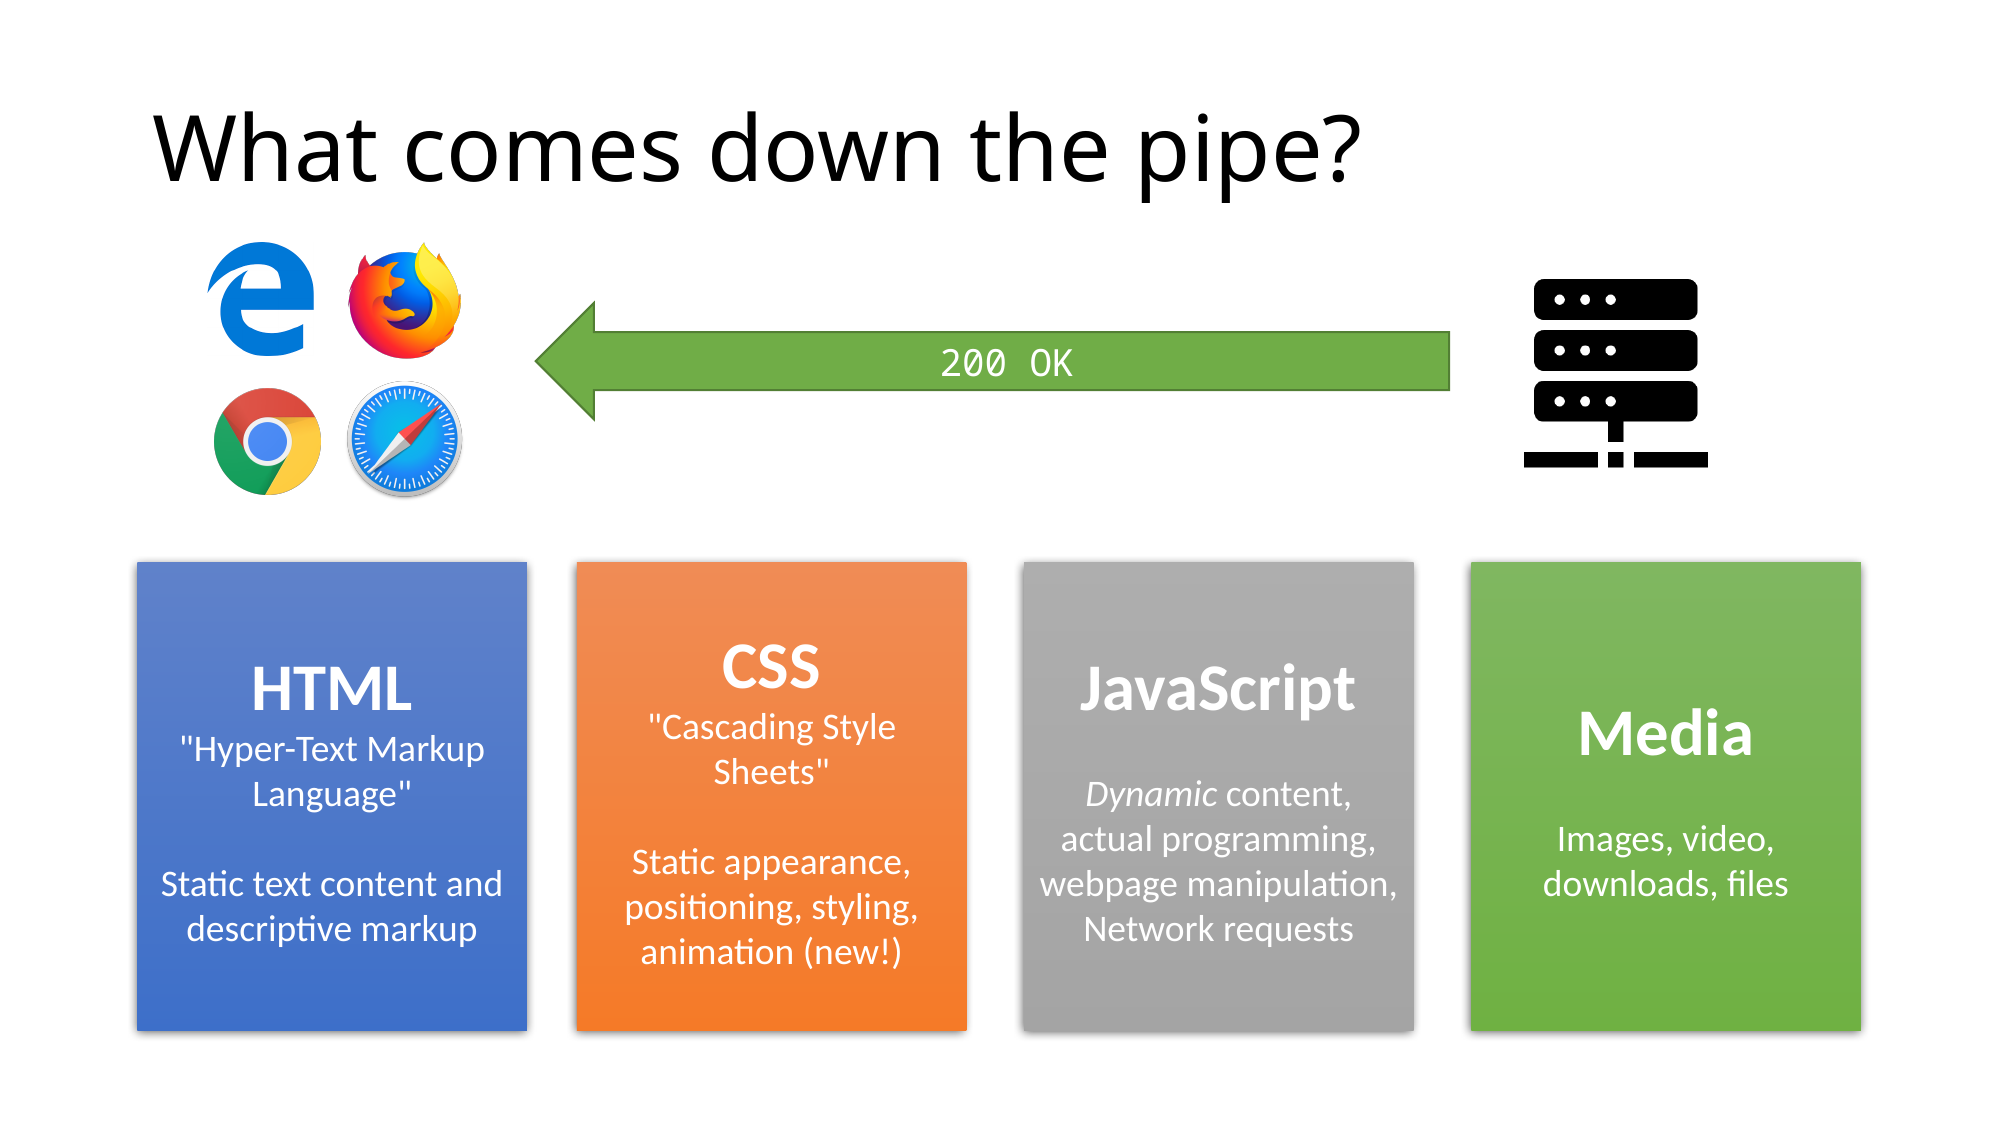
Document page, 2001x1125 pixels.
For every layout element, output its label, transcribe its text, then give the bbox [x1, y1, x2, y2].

picture [207, 242, 314, 356]
picture [344, 381, 465, 502]
text_box HTML "Hyper-Text Markup Language" Static text content and descriptive markup [137, 562, 527, 1031]
text_box Media Images, video, downloads, files [1471, 562, 1861, 1031]
title What comes down the pipe? [137, 84, 1863, 221]
picture [1493, 251, 1738, 496]
picture [214, 388, 321, 496]
text_box JavaScript Dynamic content, actual programming, webpage manipulation, Network requests [1024, 562, 1414, 1031]
text_box 200 OK [534, 300, 1451, 422]
text_box CSS "Cascading Style Sheets" Static appearance, positioning, styling, animation (new!) [576, 562, 967, 1031]
picture [344, 242, 465, 364]
